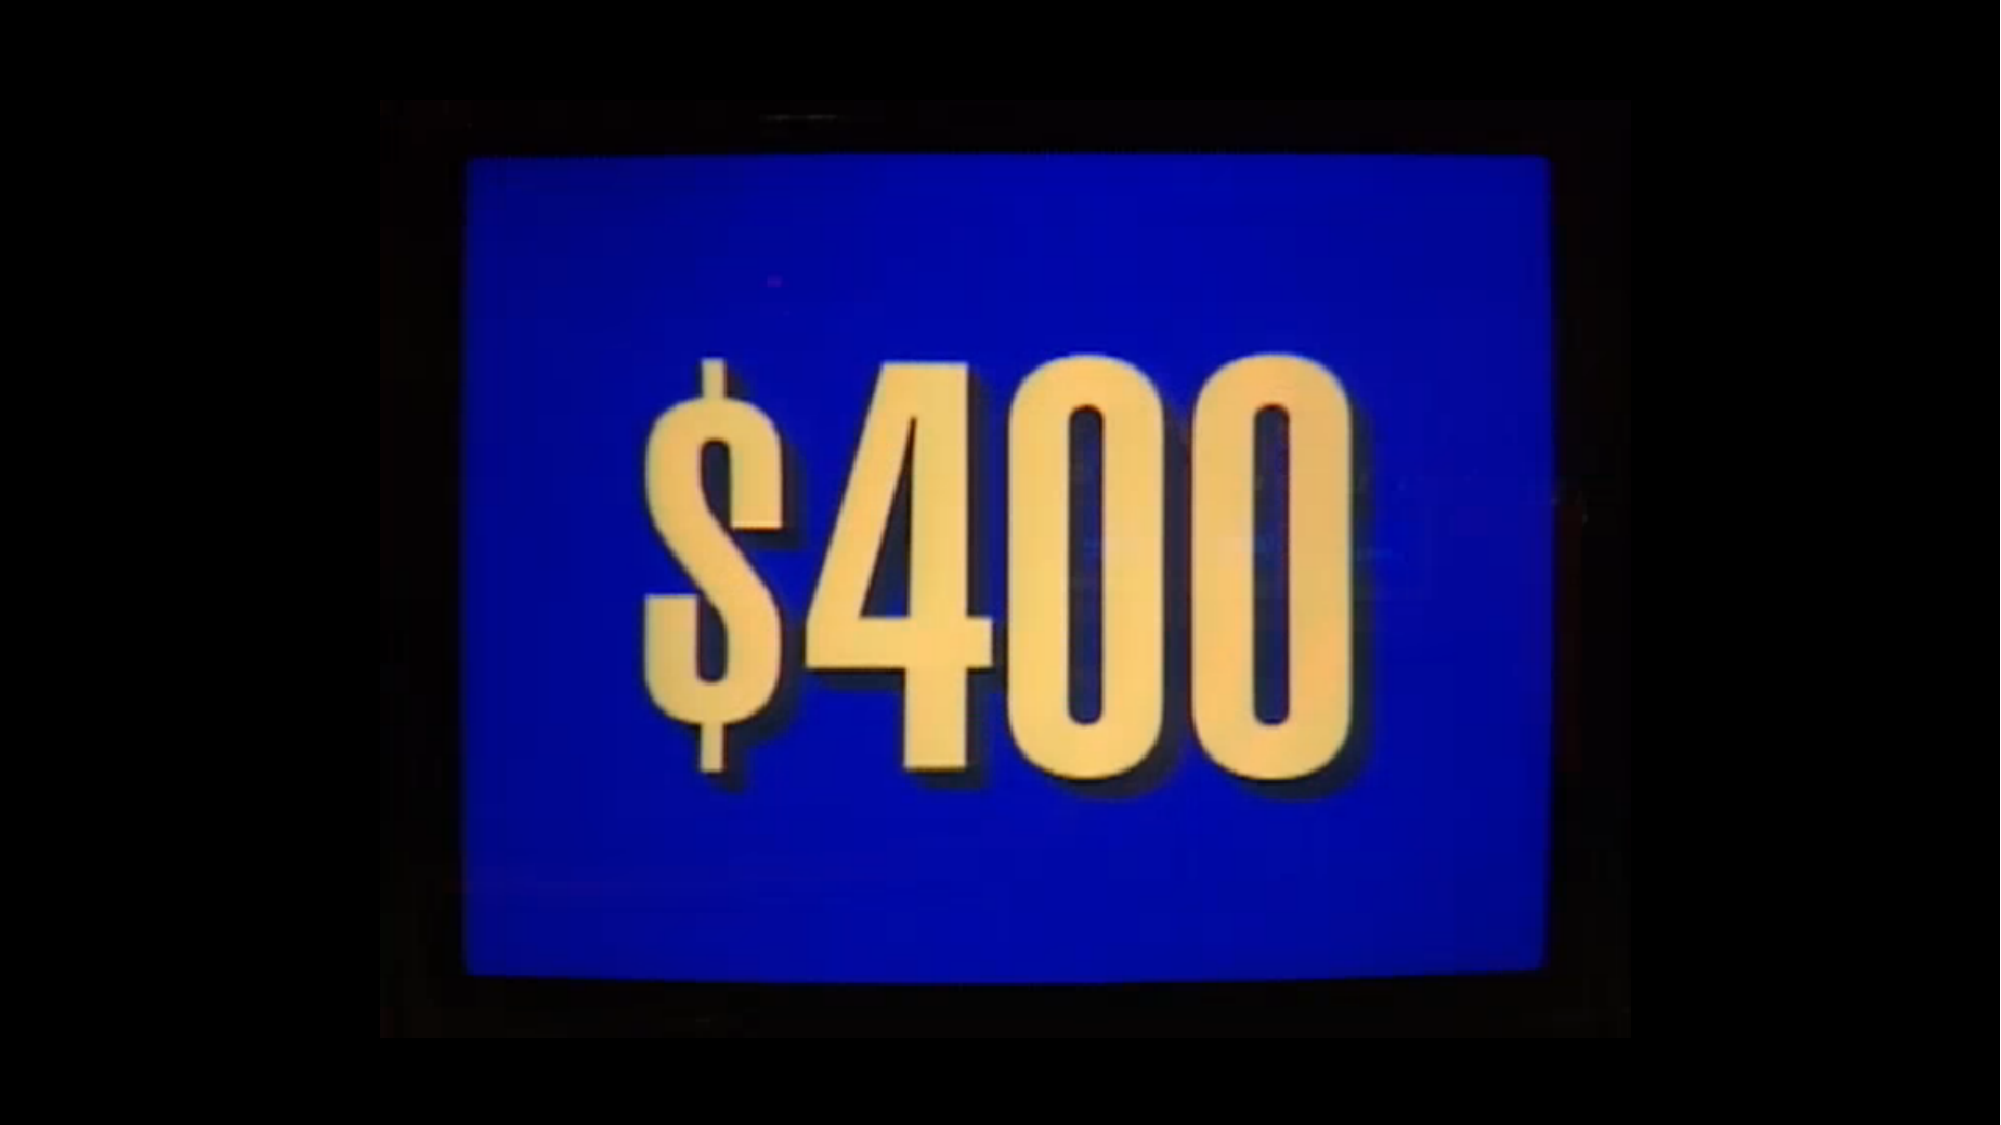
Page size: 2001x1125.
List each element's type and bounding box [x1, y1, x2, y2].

picture [380, 100, 1631, 1038]
